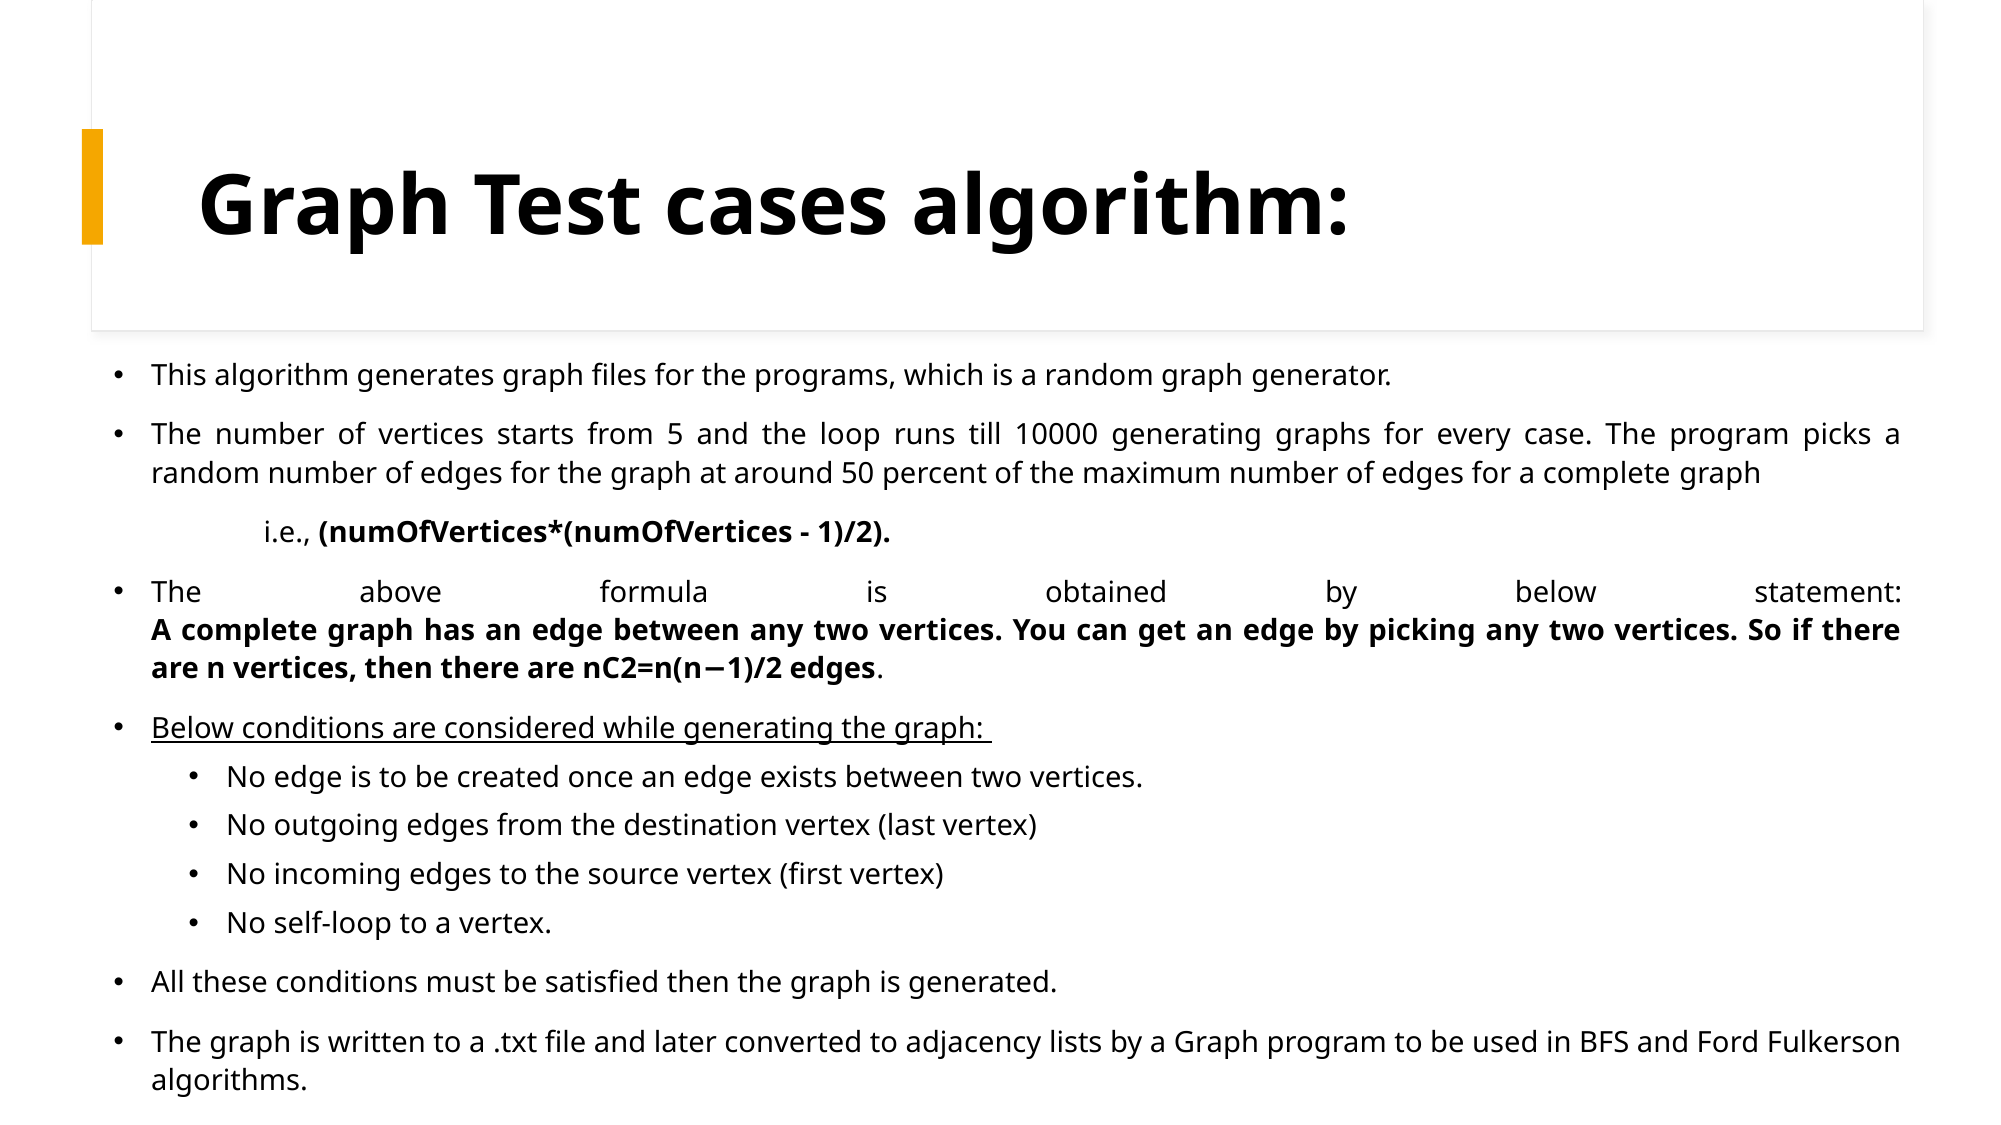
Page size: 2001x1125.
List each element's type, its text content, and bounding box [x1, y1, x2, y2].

title Graph Test cases algorithm: [183, 197, 1851, 318]
list This algorithm generates graph files for the programs, which is a random graph generator. The number of vertices starts from 5 and the loop runs till 10000 generating graphs for every case. The program picks a random number of edges for the graph at around 50 percent of the maximum number of edges for a complete graph i.e., (numOfVertices*(numOfVertices - 1)/2). The above formula is obtained by below statement: A complete graph has an edge between any two vertices. You can get an edge by picking any two vertices. So if there are n vertices, then there are nC2=n(n−1)/2 edges. Below conditions are considered while generating the graph: No edge is to be created once an edge exists between two vertices. No outgoing edges from the destination vertex (last vertex) No incoming edges to the source vertex (first vertex) No self-loop to a vertex. All these conditions must be satisfied then the graph is generated. The graph is written to a .txt file and later converted to adjacency lists by a Graph program to be used in BFS and Ford Fulkerson algorithms. [98, 345, 1918, 1107]
